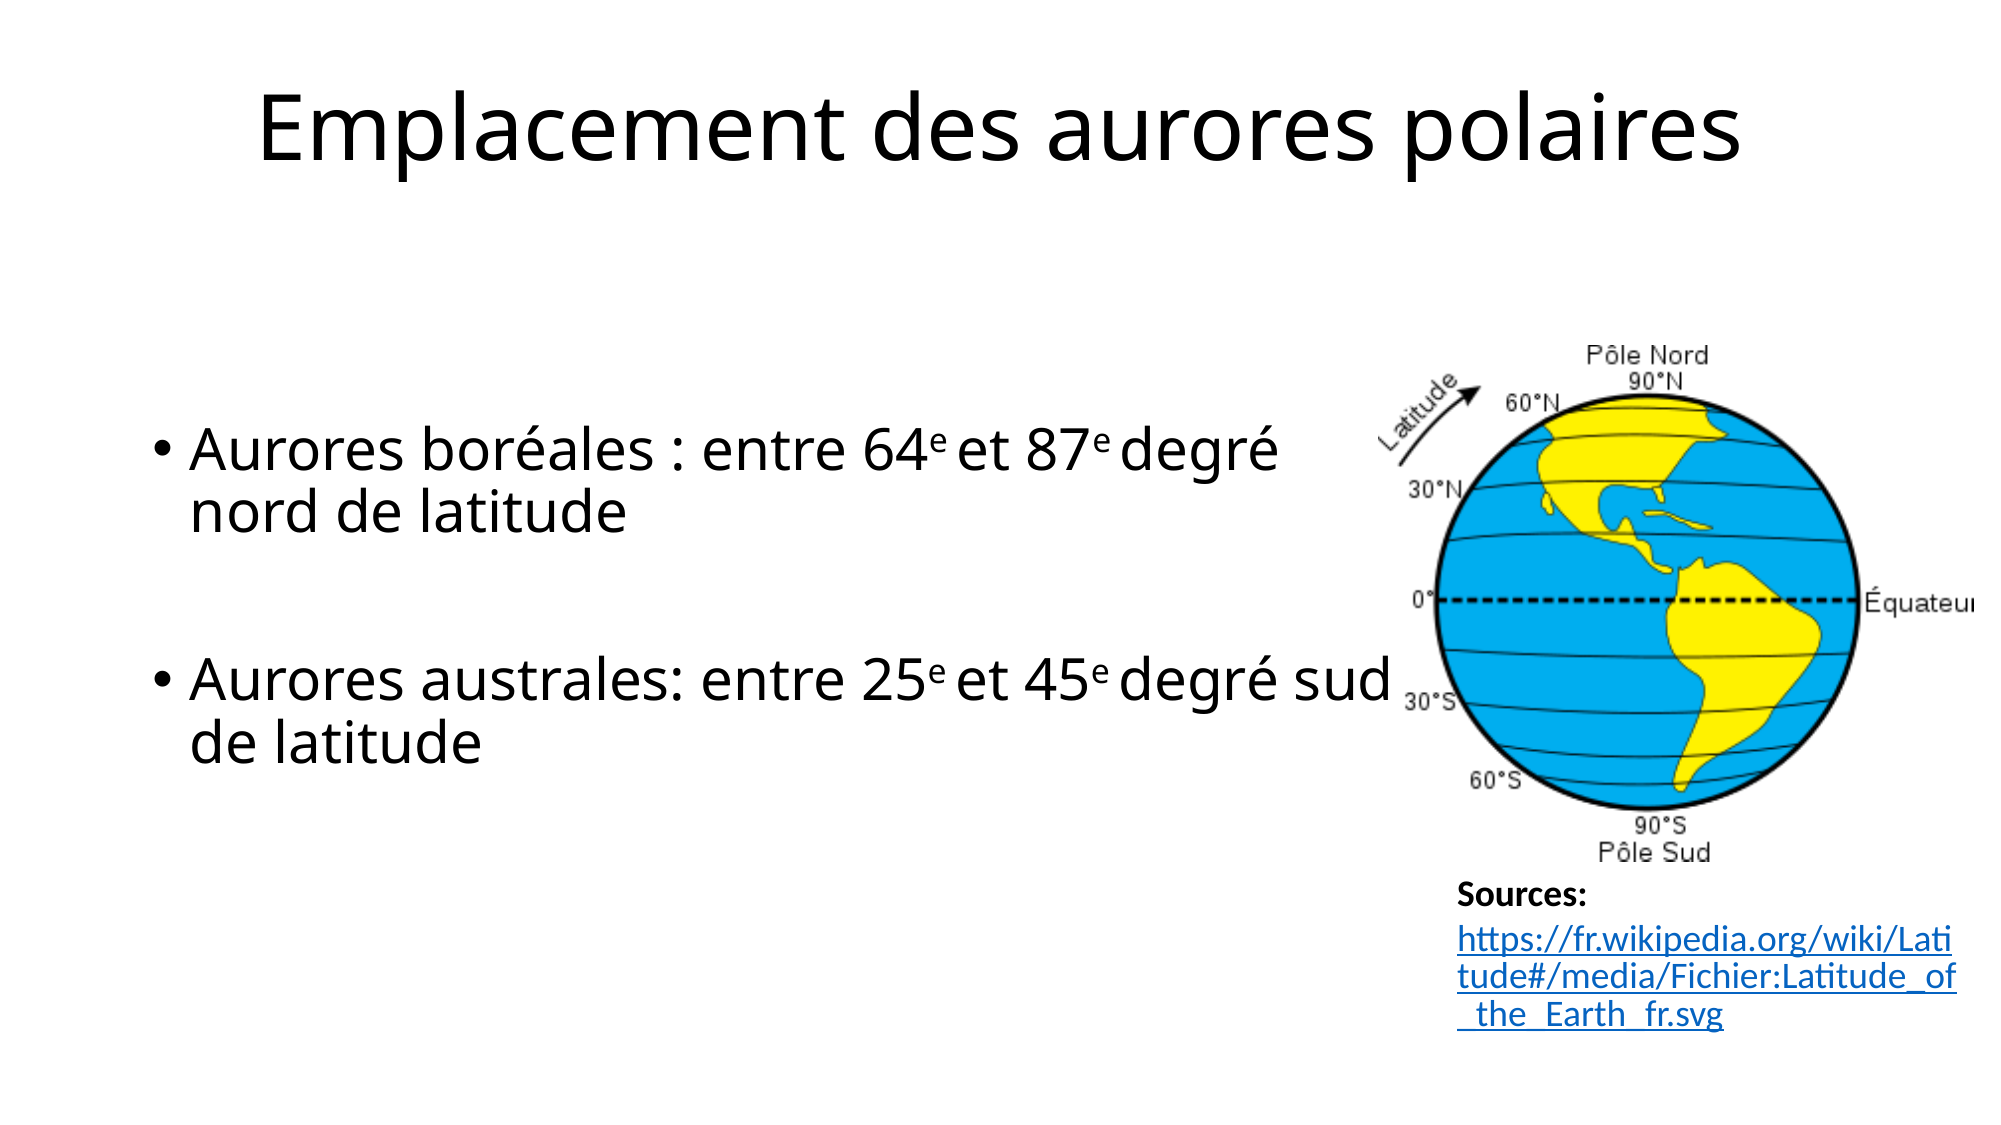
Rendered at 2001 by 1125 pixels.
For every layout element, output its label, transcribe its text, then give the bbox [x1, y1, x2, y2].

list Aurores boréales : entre 64e et 87e degré nord de latitude Aurores australes: entre 25e et 45e degré sud de latitude [137, 237, 1410, 952]
picture [1378, 345, 1974, 862]
title Emplacement des aurores polaires [137, 21, 1863, 240]
text_box Sources: https://fr.wikipedia.org/wiki/Latitude#/media/Fichier:Latitude_of_the_Earth_fr.svg [1442, 862, 1973, 1012]
